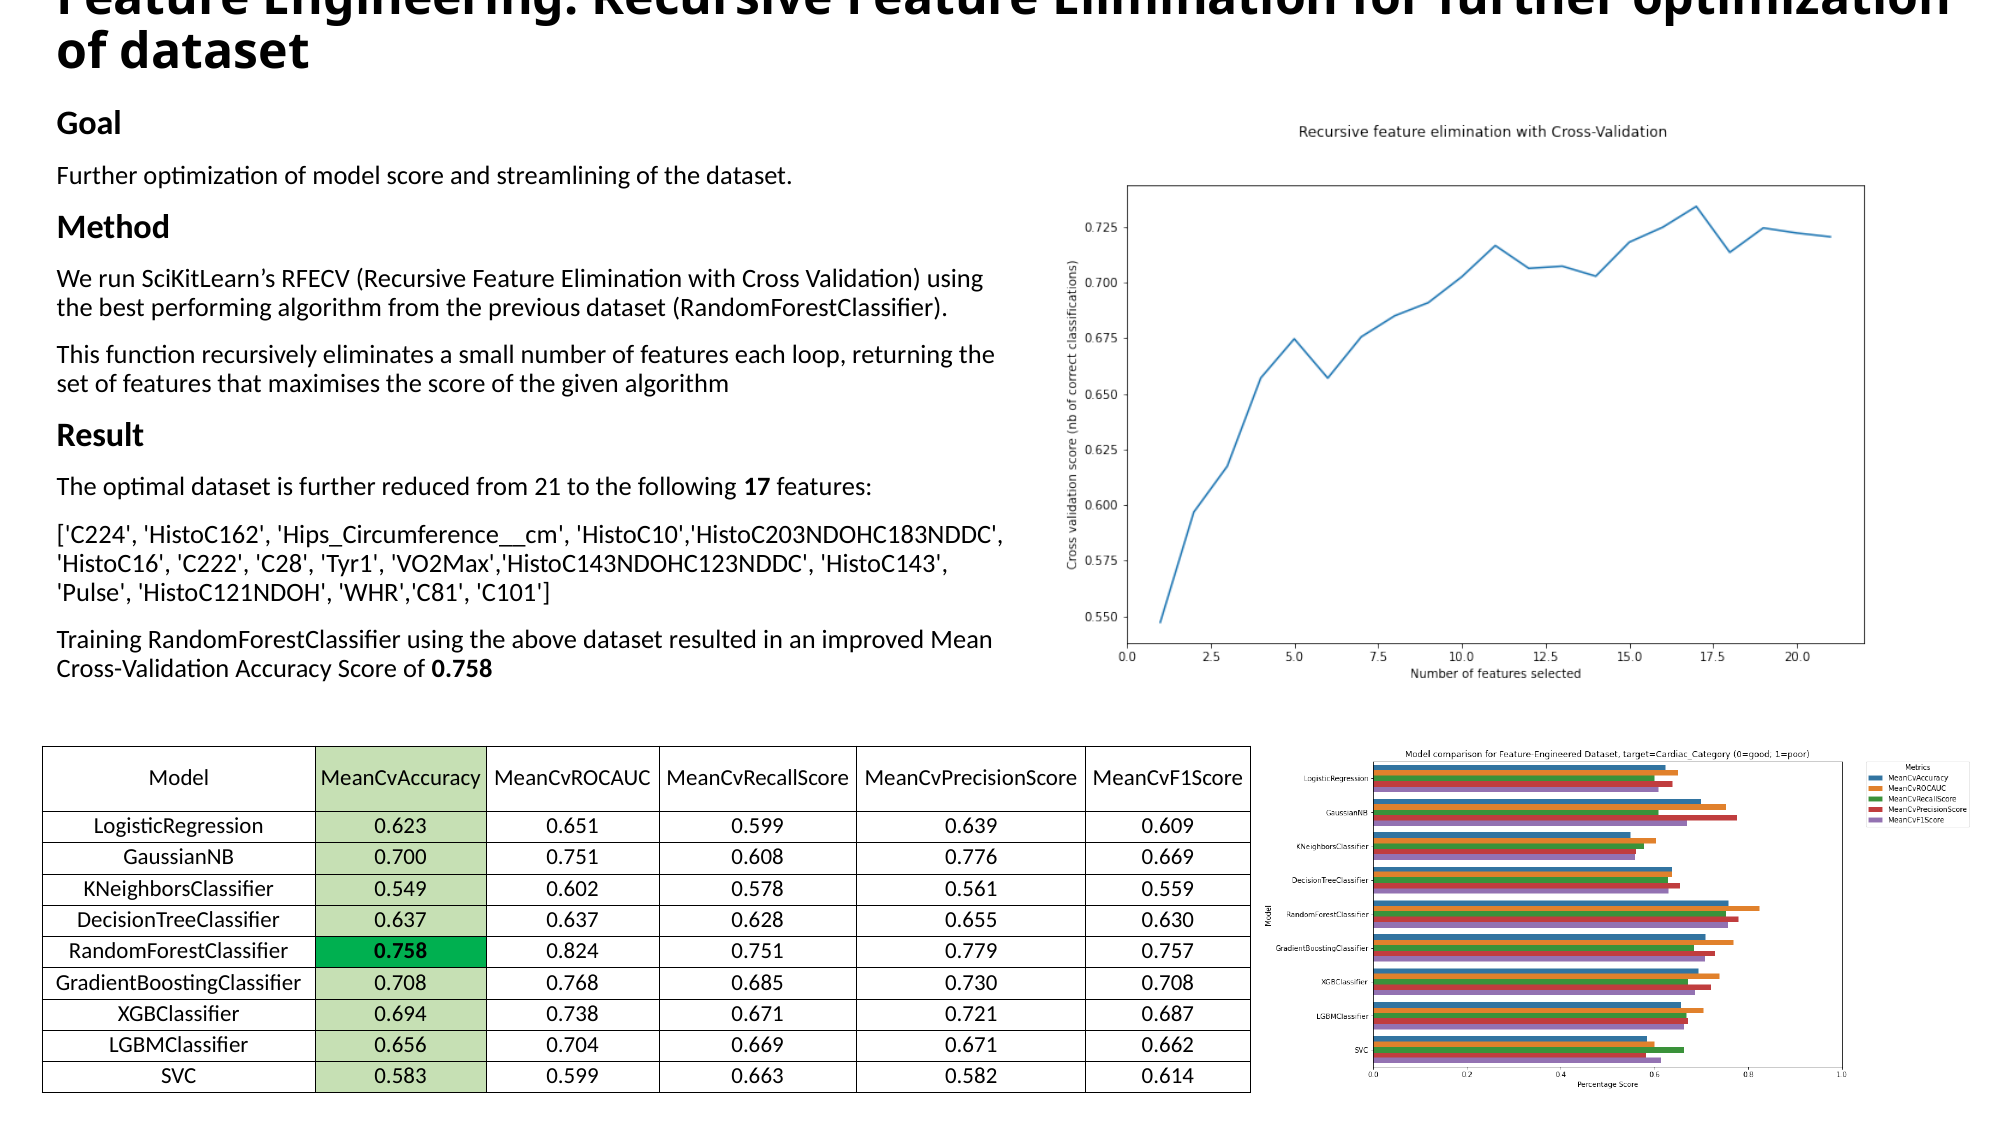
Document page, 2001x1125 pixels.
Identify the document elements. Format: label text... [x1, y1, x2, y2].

table_cell 0.700 [316, 843, 486, 874]
table_cell 0.561 [857, 875, 1085, 905]
table_cell 0.824 [487, 937, 659, 967]
table_cell 0.671 [857, 1031, 1085, 1061]
table_header MeanCvAccuracy [316, 747, 486, 811]
table_cell 0.738 [487, 1000, 659, 1030]
table_cell 0.751 [660, 937, 856, 967]
table_cell KNeighborsClassifier [43, 875, 315, 905]
table_cell 0.583 [316, 1062, 486, 1092]
table_cell 0.751 [487, 843, 659, 874]
table_cell SVC [43, 1062, 315, 1092]
list Goal Further optimization of model score and streamlining of the dataset. Method We run SciKitLearn’s RFECV (Recursive Feature Elimination with Cross Validation) using the best performing algorithm from the previous dataset (RandomForestClassifier). This function recursively eliminates a small number of features each loop, returning the set of features that maximises the score of the given algorithm Result The optimal dataset is further reduced from 21 to the following 17 features: ['C224', 'HistoC162', 'Hips_Circumference__cm', 'HistoC10','HistoC203NDOHC183NDDC', 'HistoC16', 'C222', 'C28', 'Tyr1', 'VO2Max','HistoC143NDOHC123NDDC', 'HistoC143', 'Pulse', 'HistoC121NDOH', 'WHR','C81', 'C101'] Training RandomForestClassifier using the above dataset resulted in an improved Mean Cross-Validation Accuracy Score of 0.758 [41, 98, 1026, 737]
table_cell 0.623 [316, 812, 486, 842]
table_cell 0.655 [857, 906, 1085, 936]
table_cell GradientBoostingClassifier [43, 968, 315, 999]
table_cell GaussianNB [43, 843, 315, 874]
table_cell 0.757 [1086, 937, 1250, 967]
table_header MeanCvF1Score [1086, 747, 1250, 811]
table_cell 0.776 [857, 843, 1085, 874]
table_cell 0.669 [1086, 843, 1250, 874]
table_header Model [43, 747, 315, 811]
table_cell 0.758 [316, 937, 486, 967]
table_cell 0.685 [660, 968, 856, 999]
table_cell 0.602 [487, 875, 659, 905]
table_cell 0.694 [316, 1000, 486, 1030]
table_header MeanCvROCAUC [487, 747, 659, 811]
table_cell 0.599 [487, 1062, 659, 1092]
table_cell 0.651 [487, 812, 659, 842]
table_cell 0.704 [487, 1031, 659, 1061]
table_cell 0.639 [857, 812, 1085, 842]
picture [1260, 745, 1974, 1093]
table_header MeanCvRecallScore [660, 747, 856, 811]
table_cell 0.708 [316, 968, 486, 999]
table_cell 0.559 [1086, 875, 1250, 905]
table_cell DecisionTreeClassifier [43, 906, 315, 936]
table_cell 0.721 [857, 1000, 1085, 1030]
table_cell 0.768 [487, 968, 659, 999]
table_cell 0.656 [316, 1031, 486, 1061]
table_cell 0.637 [316, 906, 486, 936]
table_cell 0.730 [857, 968, 1085, 999]
table_cell 0.779 [857, 937, 1085, 967]
table_cell 0.614 [1086, 1062, 1250, 1092]
table_cell 0.663 [660, 1062, 856, 1092]
table_cell 0.687 [1086, 1000, 1250, 1030]
table_cell 0.630 [1086, 906, 1250, 936]
table_cell 0.669 [660, 1031, 856, 1061]
table_cell 0.549 [316, 875, 486, 905]
table_cell 0.608 [660, 843, 856, 874]
table_cell 0.708 [1086, 968, 1250, 999]
table_cell 0.628 [660, 906, 856, 936]
table_cell RandomForestClassifier [43, 937, 315, 967]
table_cell 0.599 [660, 812, 856, 842]
picture [1007, 113, 1959, 719]
table_cell LGBMClassifier [43, 1031, 315, 1061]
text_box Feature Engineering: Recursive Feature Elimination for further optimization of dataset [41, 0, 1989, 87]
table_cell 0.609 [1086, 812, 1250, 842]
table_header MeanCvPrecisionScore [857, 747, 1085, 811]
table_cell 0.637 [487, 906, 659, 936]
table_cell 0.662 [1086, 1031, 1250, 1061]
table_cell LogisticRegression [43, 812, 315, 842]
table_cell 0.671 [660, 1000, 856, 1030]
table_cell 0.582 [857, 1062, 1085, 1092]
table_cell 0.578 [660, 875, 856, 905]
table_cell XGBClassifier [43, 1000, 315, 1030]
